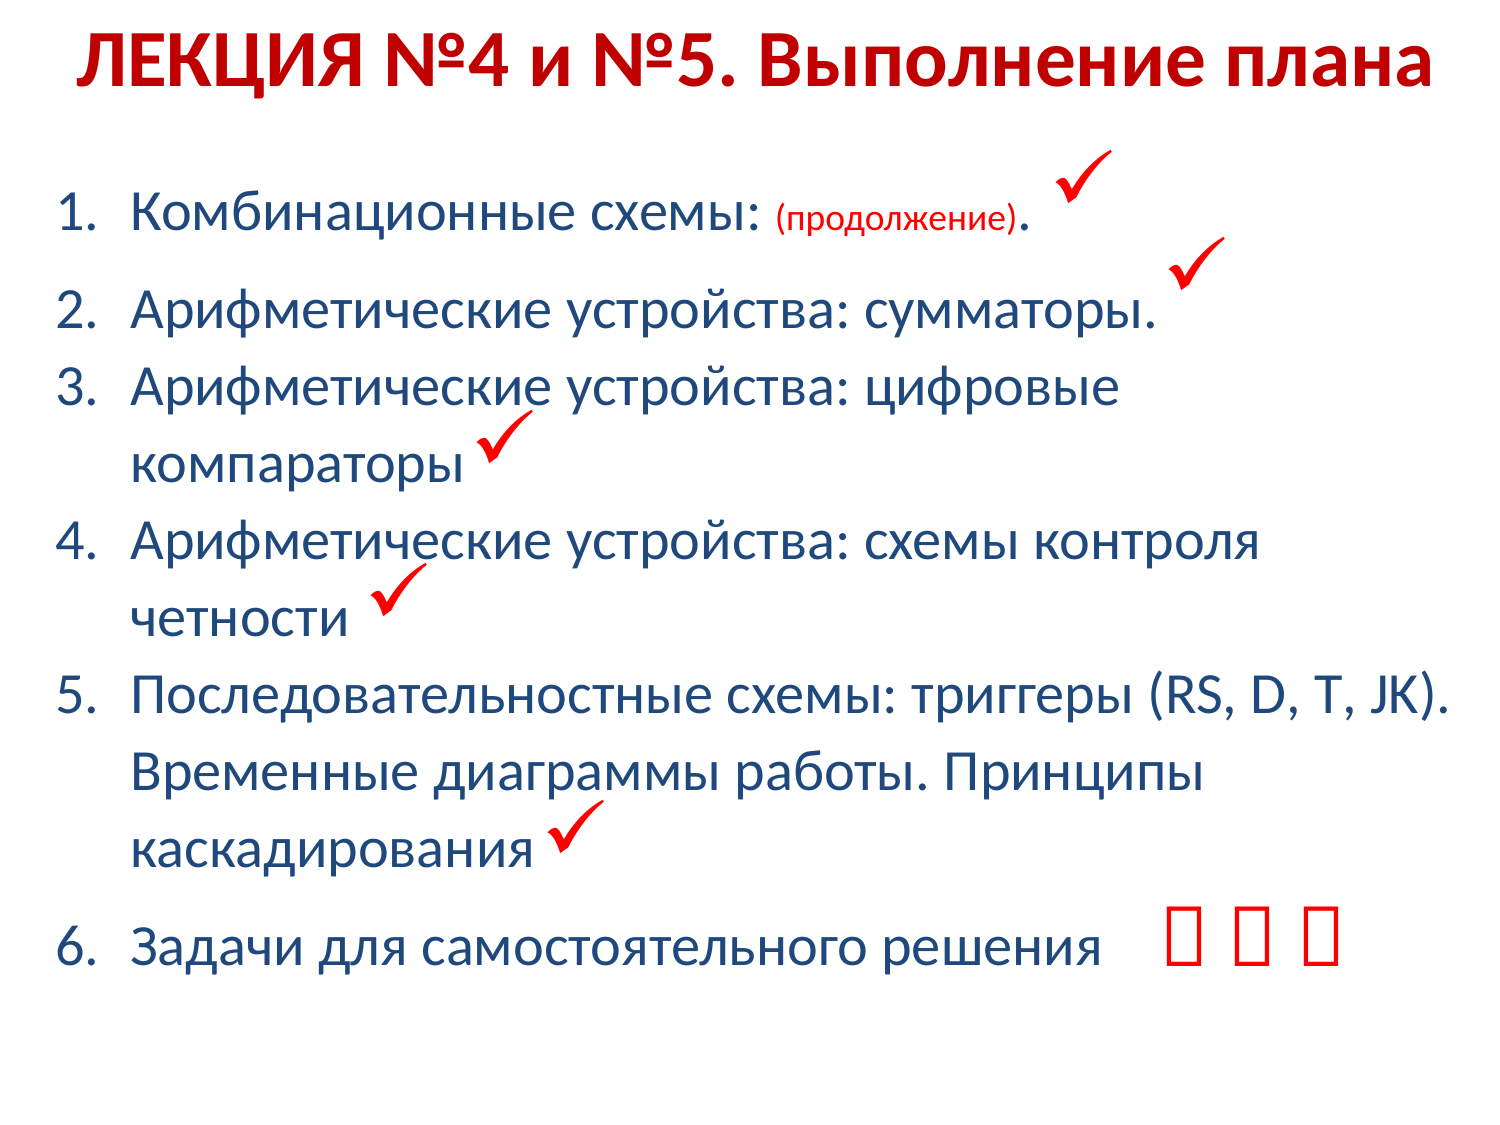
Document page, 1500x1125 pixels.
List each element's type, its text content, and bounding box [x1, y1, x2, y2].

text_box Комбинационные схемы: (продолжение). Арифметические устройства: сумматоры. Арифметические устройства: цифровые компараторы Арифметические устройства: схемы контроля четности Последовательностные схемы: триггеры (RS, D, T, JK). Временные диаграммы работы. Принципы каскадирования Задачи для самостоятельного решения [40, 137, 1482, 985]
text_box    [1144, 875, 1362, 991]
text_box [527, 786, 645, 902]
text_box [1035, 137, 1153, 252]
text_box [456, 397, 574, 512]
title ЛЕКЦИЯ №4 и №5. Выполнение плана [29, 5, 1483, 103]
text_box [349, 550, 468, 666]
text_box [1147, 223, 1265, 339]
